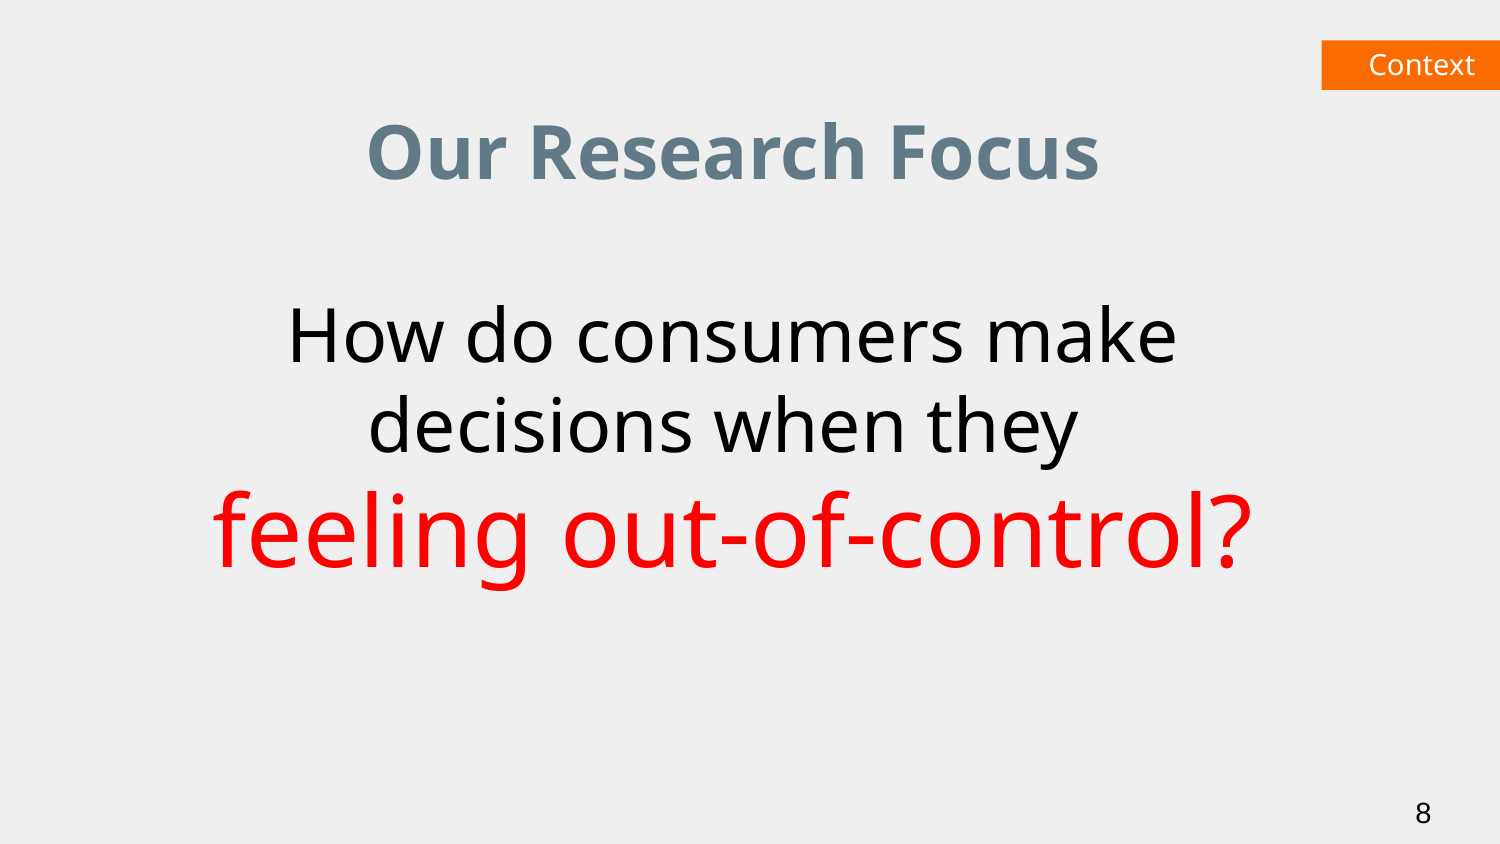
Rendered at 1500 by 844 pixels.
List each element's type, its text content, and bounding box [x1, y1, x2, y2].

text_box Our Research Focus [286, 89, 1180, 224]
title How do consumers make decisions when they feeling out-of-control? [174, 272, 1292, 562]
title Context [1353, 31, 1500, 122]
text_box [1321, 40, 1353, 90]
slide_number ‹#› [1400, 779, 1491, 844]
